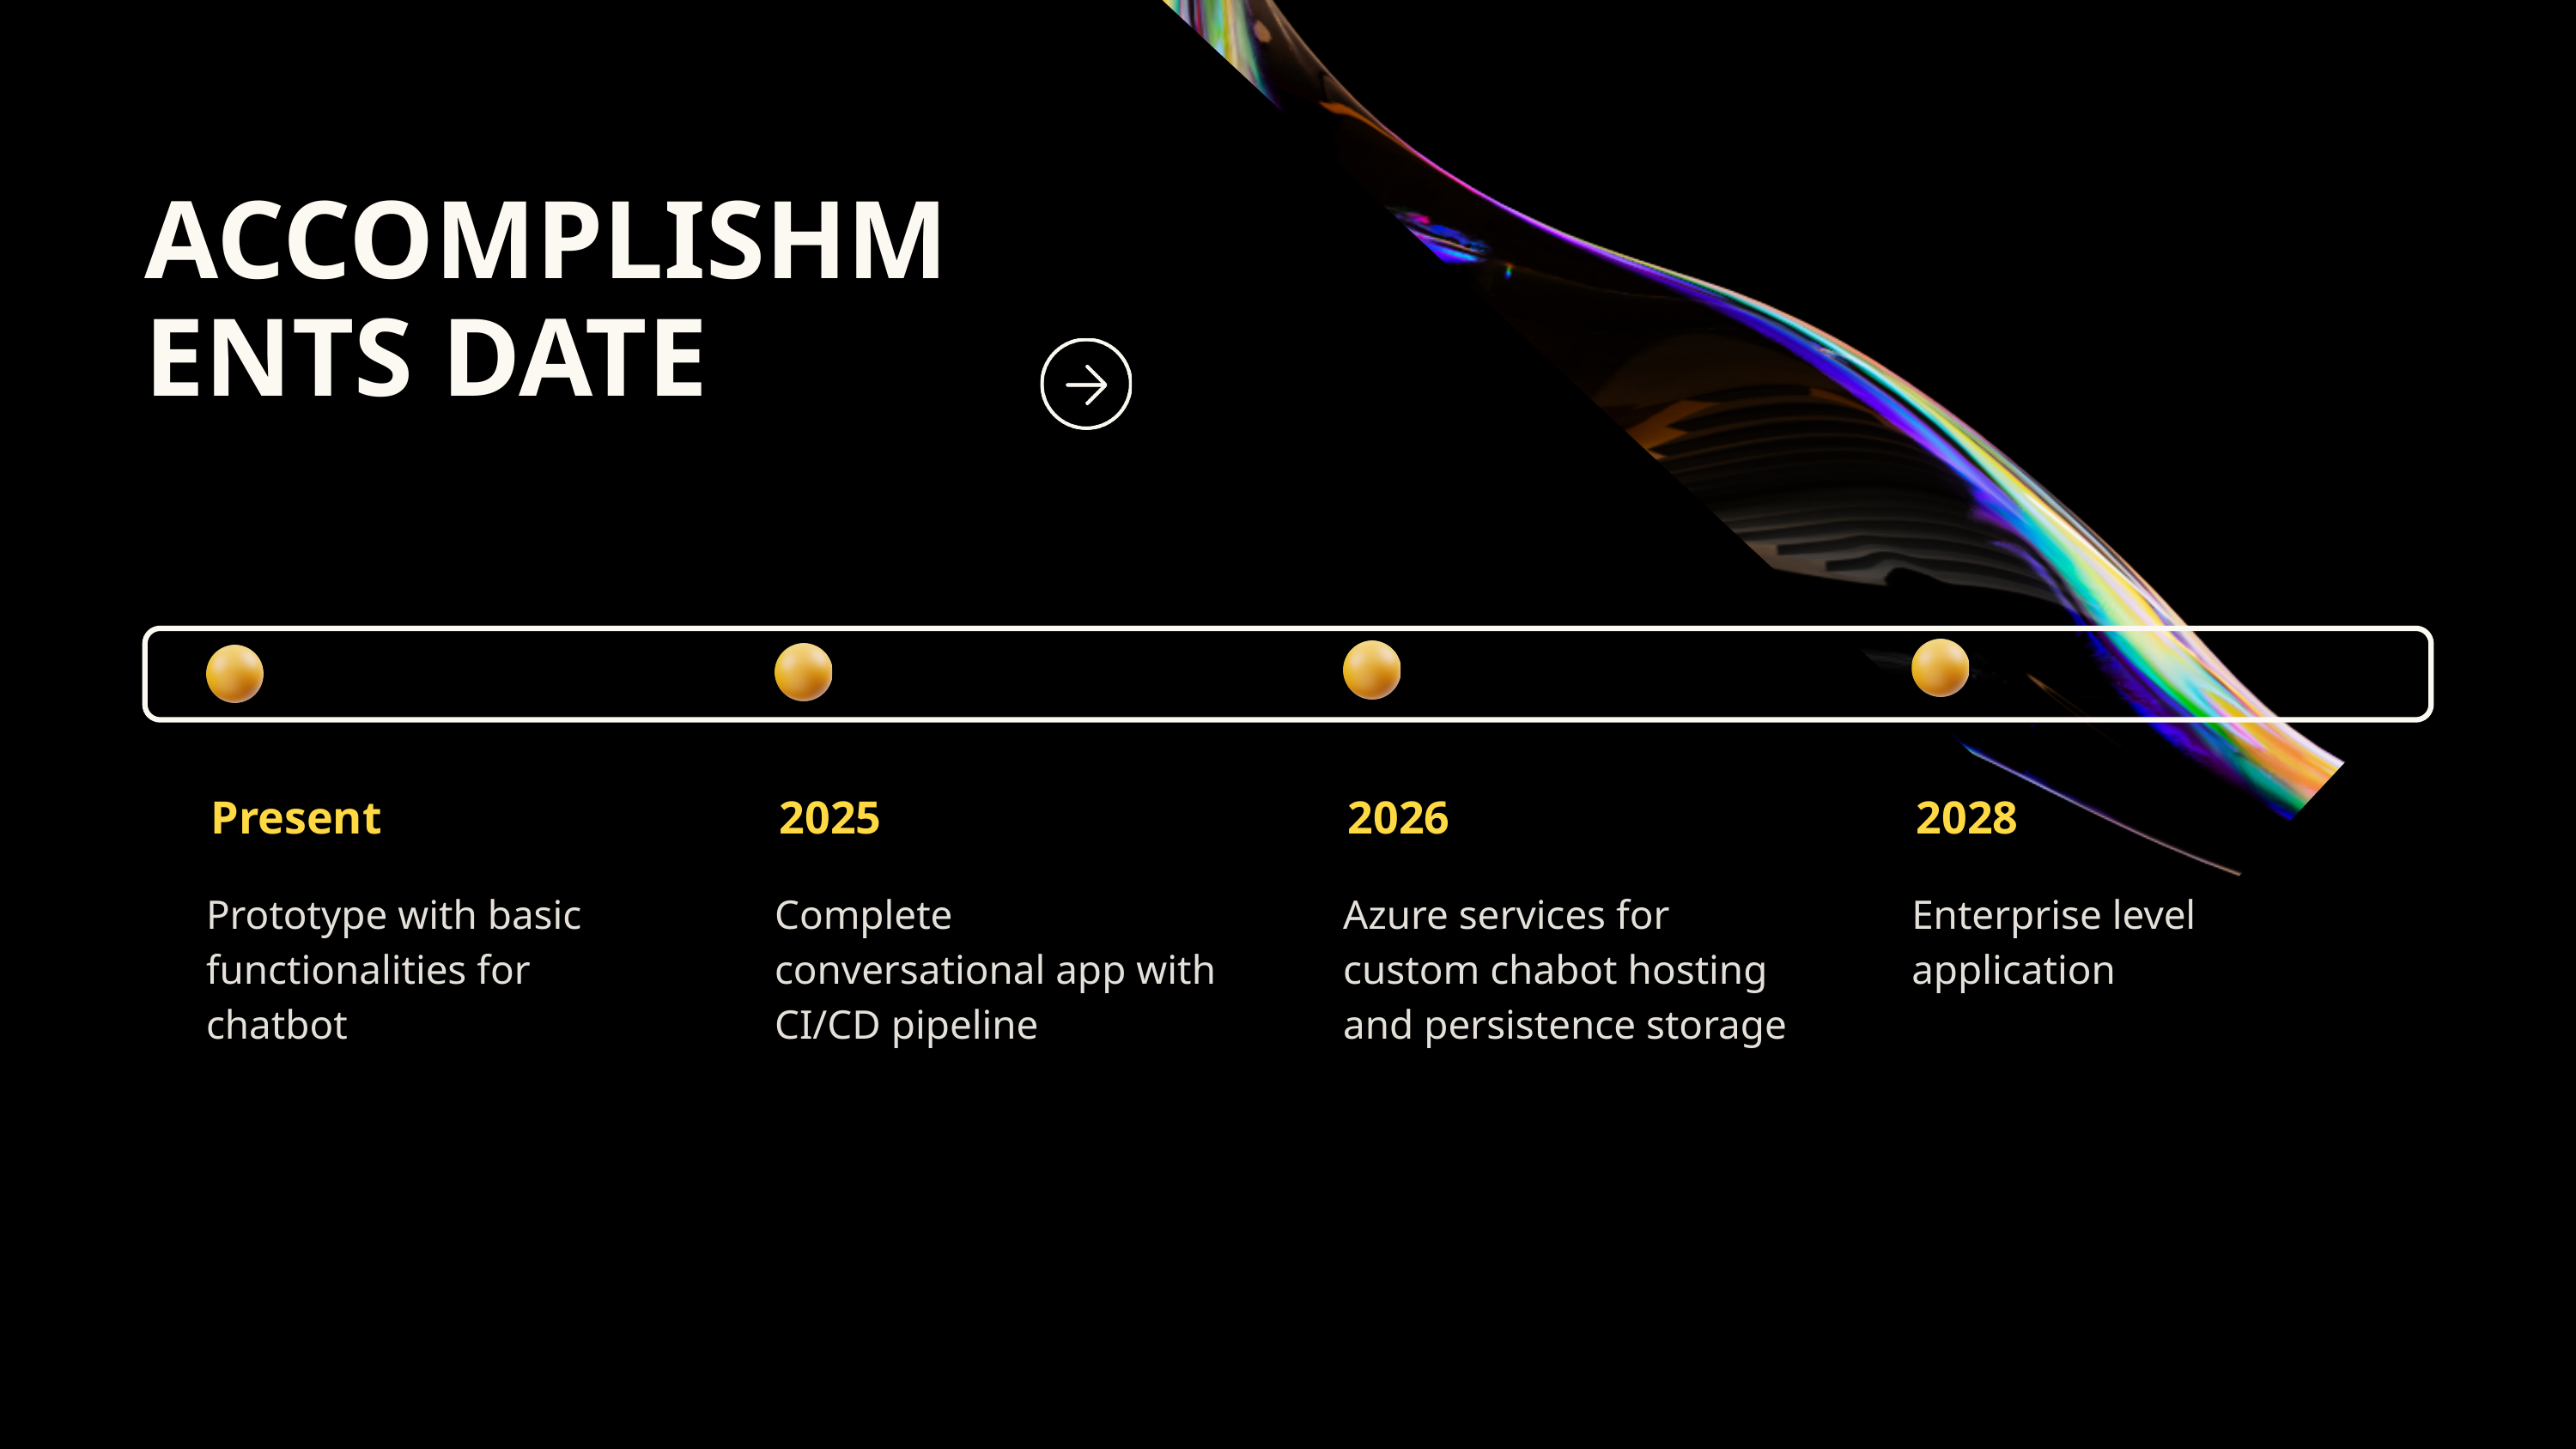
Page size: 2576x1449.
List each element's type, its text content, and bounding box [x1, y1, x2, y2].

text_box ACCOMPLISHMENTS DATE [144, 181, 951, 418]
text_box Prototype with basic functionalities for chatbot [206, 882, 665, 1047]
text_box [2068, 843, 2270, 882]
text_box 2028 [1916, 779, 2370, 843]
text_box 2026 [1347, 779, 1801, 843]
text_box Enterprise level application [1911, 882, 2370, 992]
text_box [144, 627, 2432, 720]
text_box [1162, 0, 2576, 664]
text_box Azure services for custom chabot hosting and persistence storage [1343, 882, 1801, 1047]
text_box Present [210, 779, 665, 843]
text_box 2025 [779, 779, 1233, 843]
text_box [1040, 338, 1133, 430]
text_box Complete conversational app with CI/CD pipeline [775, 882, 1233, 1047]
text_box [1946, 730, 2376, 779]
